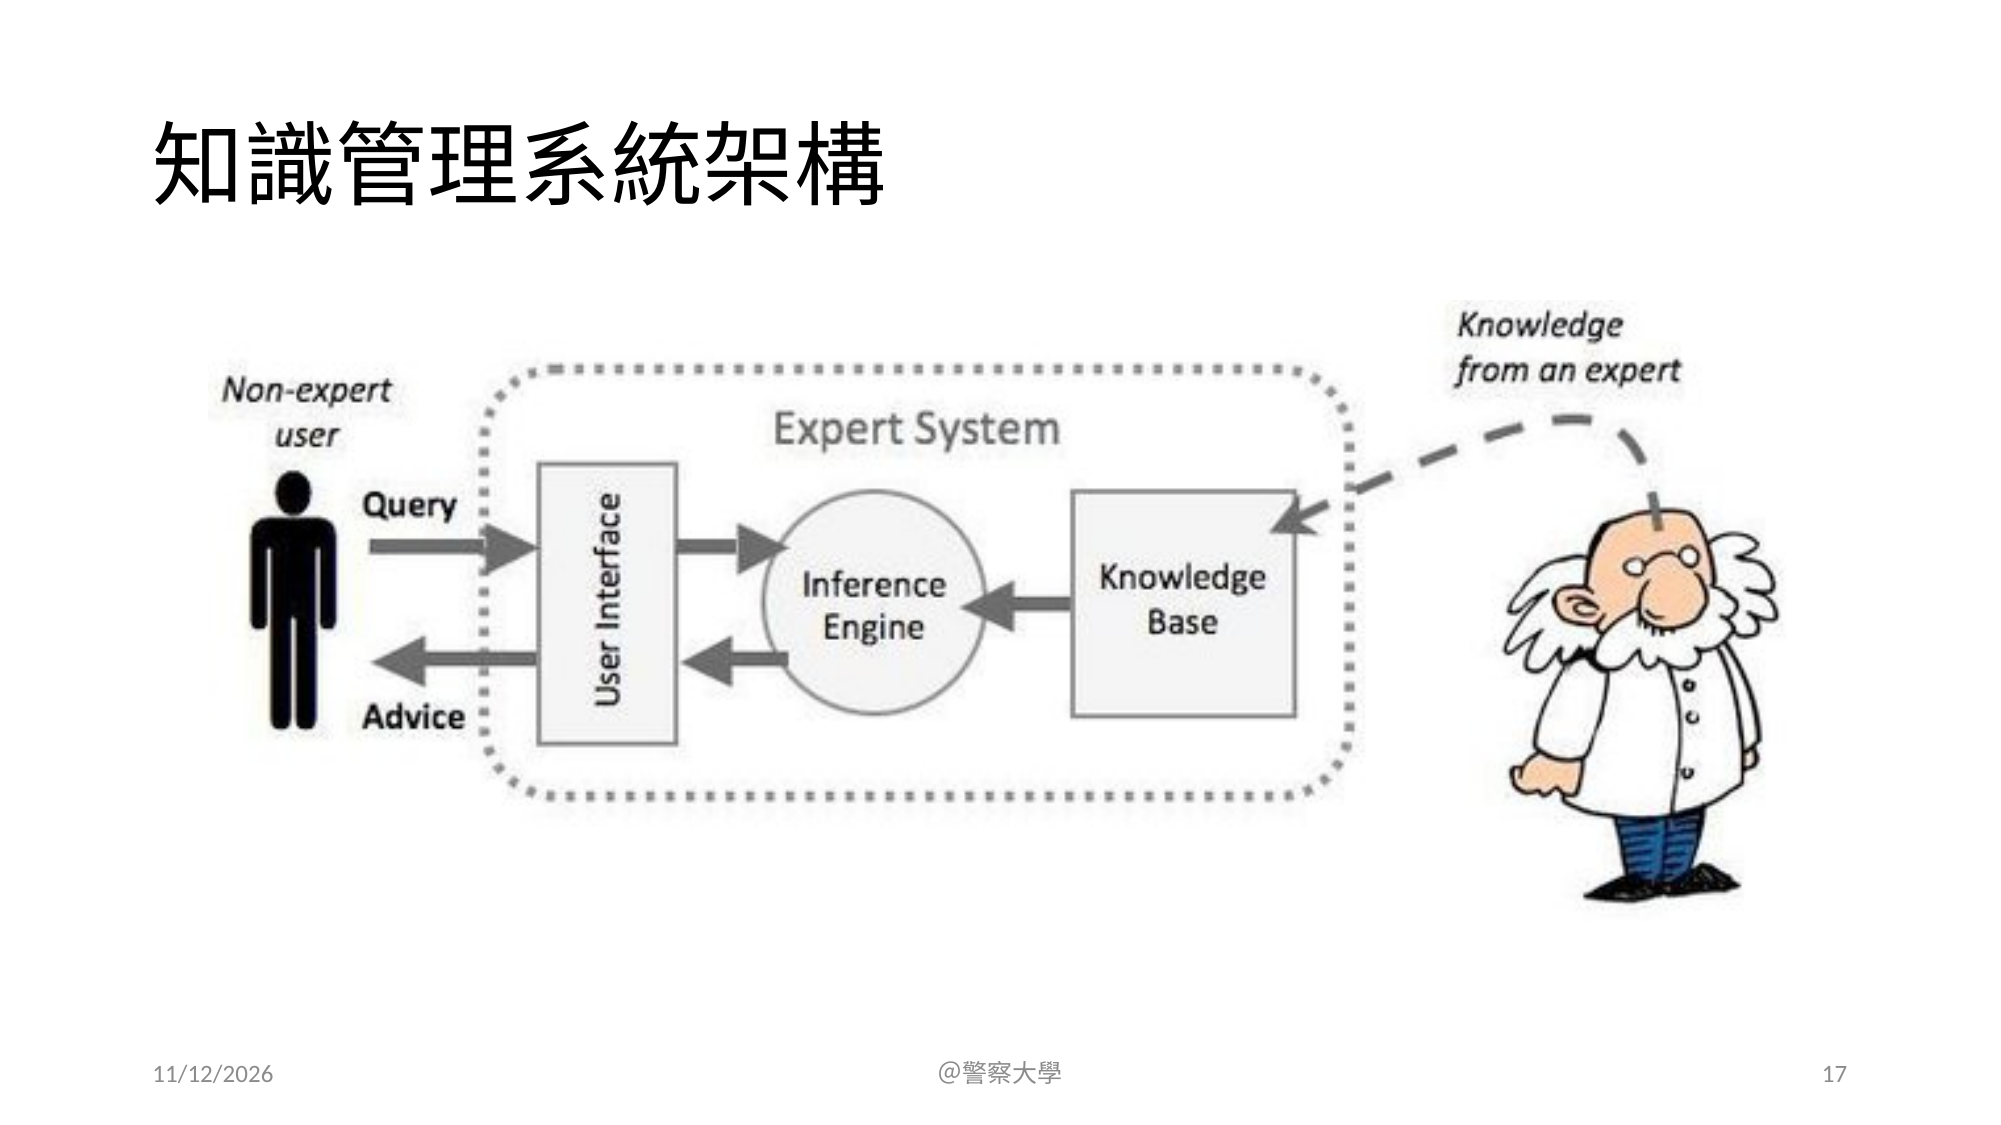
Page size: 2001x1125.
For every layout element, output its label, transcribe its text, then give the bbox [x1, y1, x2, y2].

title 知識管理系統架構 [137, 59, 1863, 278]
slide_number 17 [1412, 1042, 1863, 1103]
footer ＠警察大學 [662, 1042, 1338, 1103]
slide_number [137, 1042, 588, 1103]
picture [208, 300, 1792, 922]
